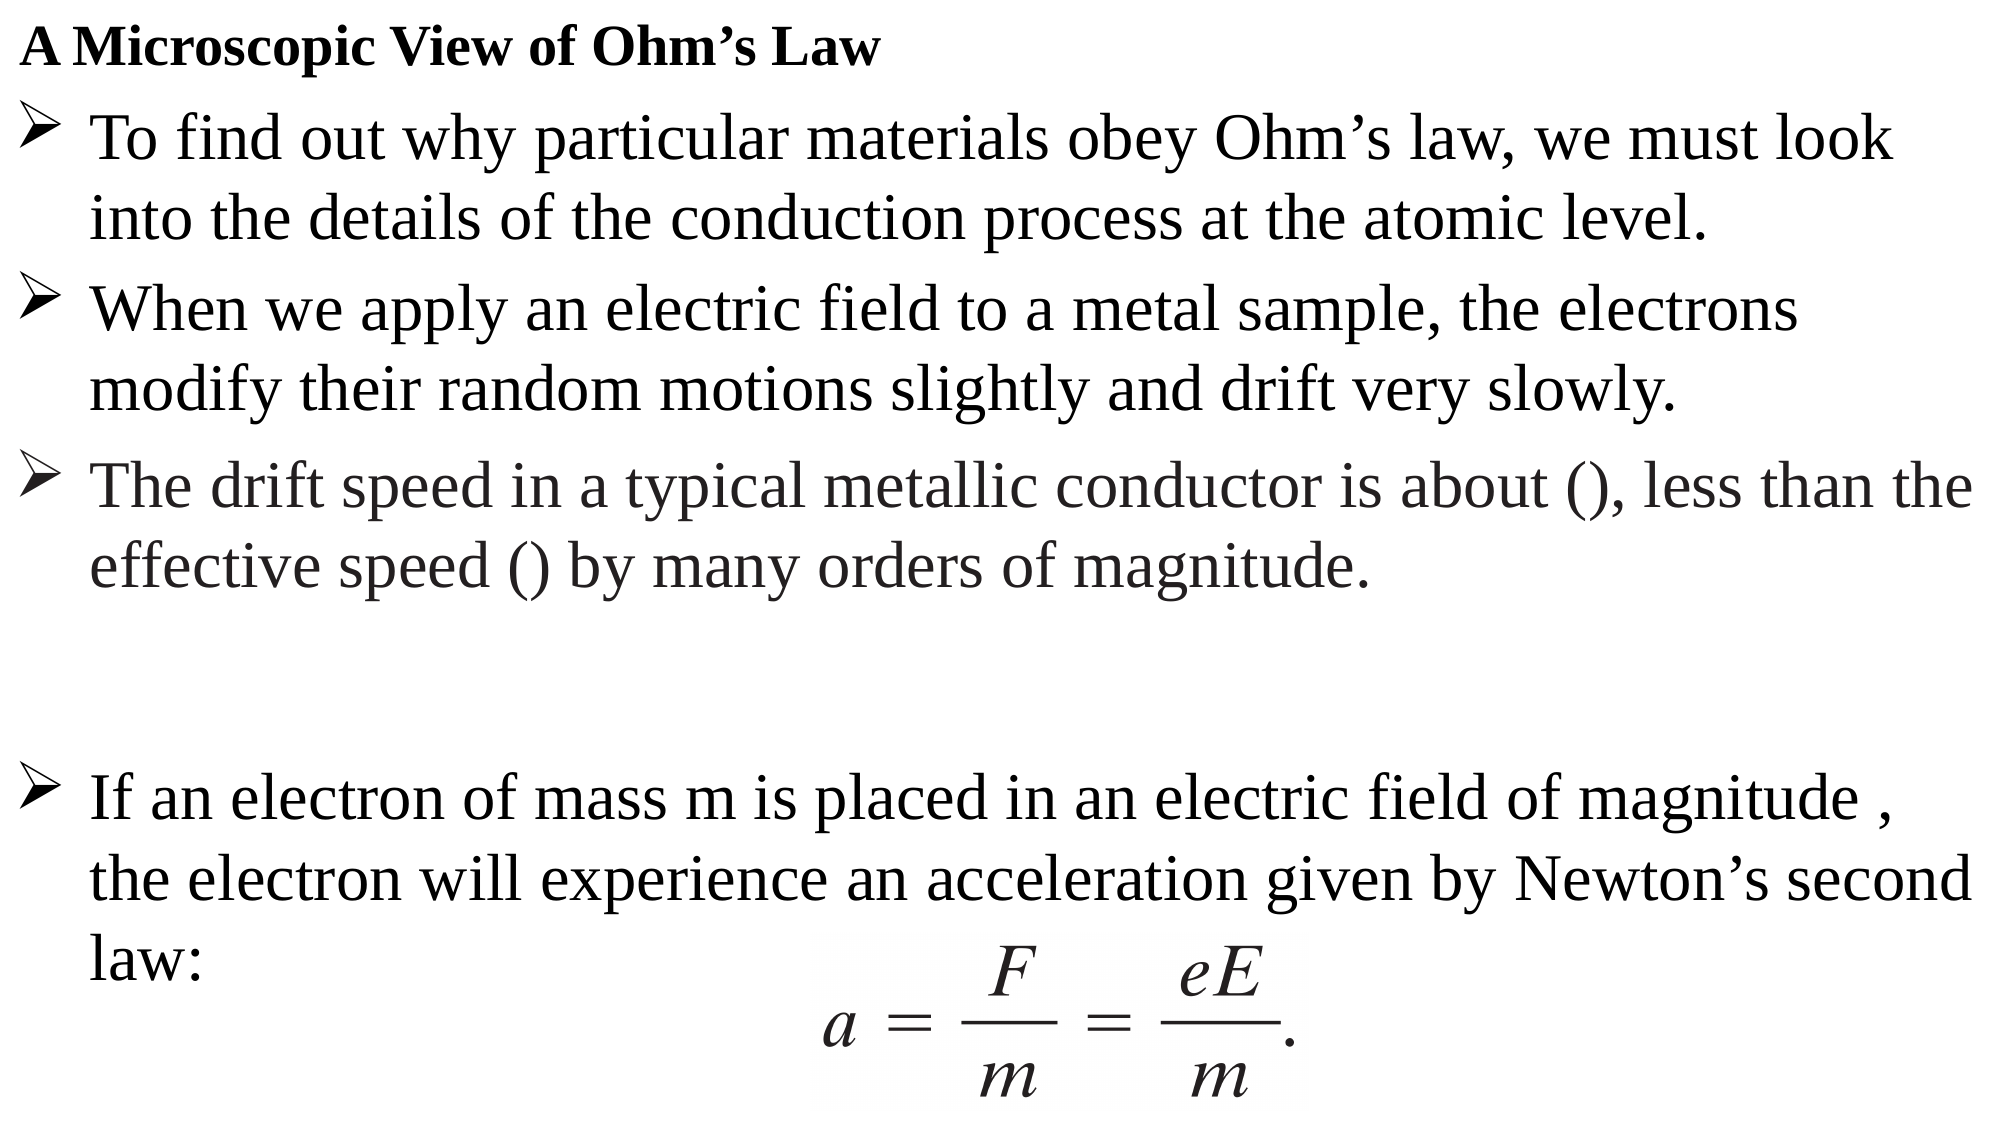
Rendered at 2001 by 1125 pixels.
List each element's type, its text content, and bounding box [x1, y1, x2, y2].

text_box When we apply an electric field to a metal sample, the electrons modify their random motions slightly and drift very slowly. [0, 256, 2000, 431]
text_box A Microscopic View of Ohm’s Law [4, 0, 898, 85]
text_box To find out why particular materials obey Ohm’s law, we must look into the details of the conduction process at the atomic level. [0, 85, 2000, 256]
picture [810, 932, 1309, 1111]
